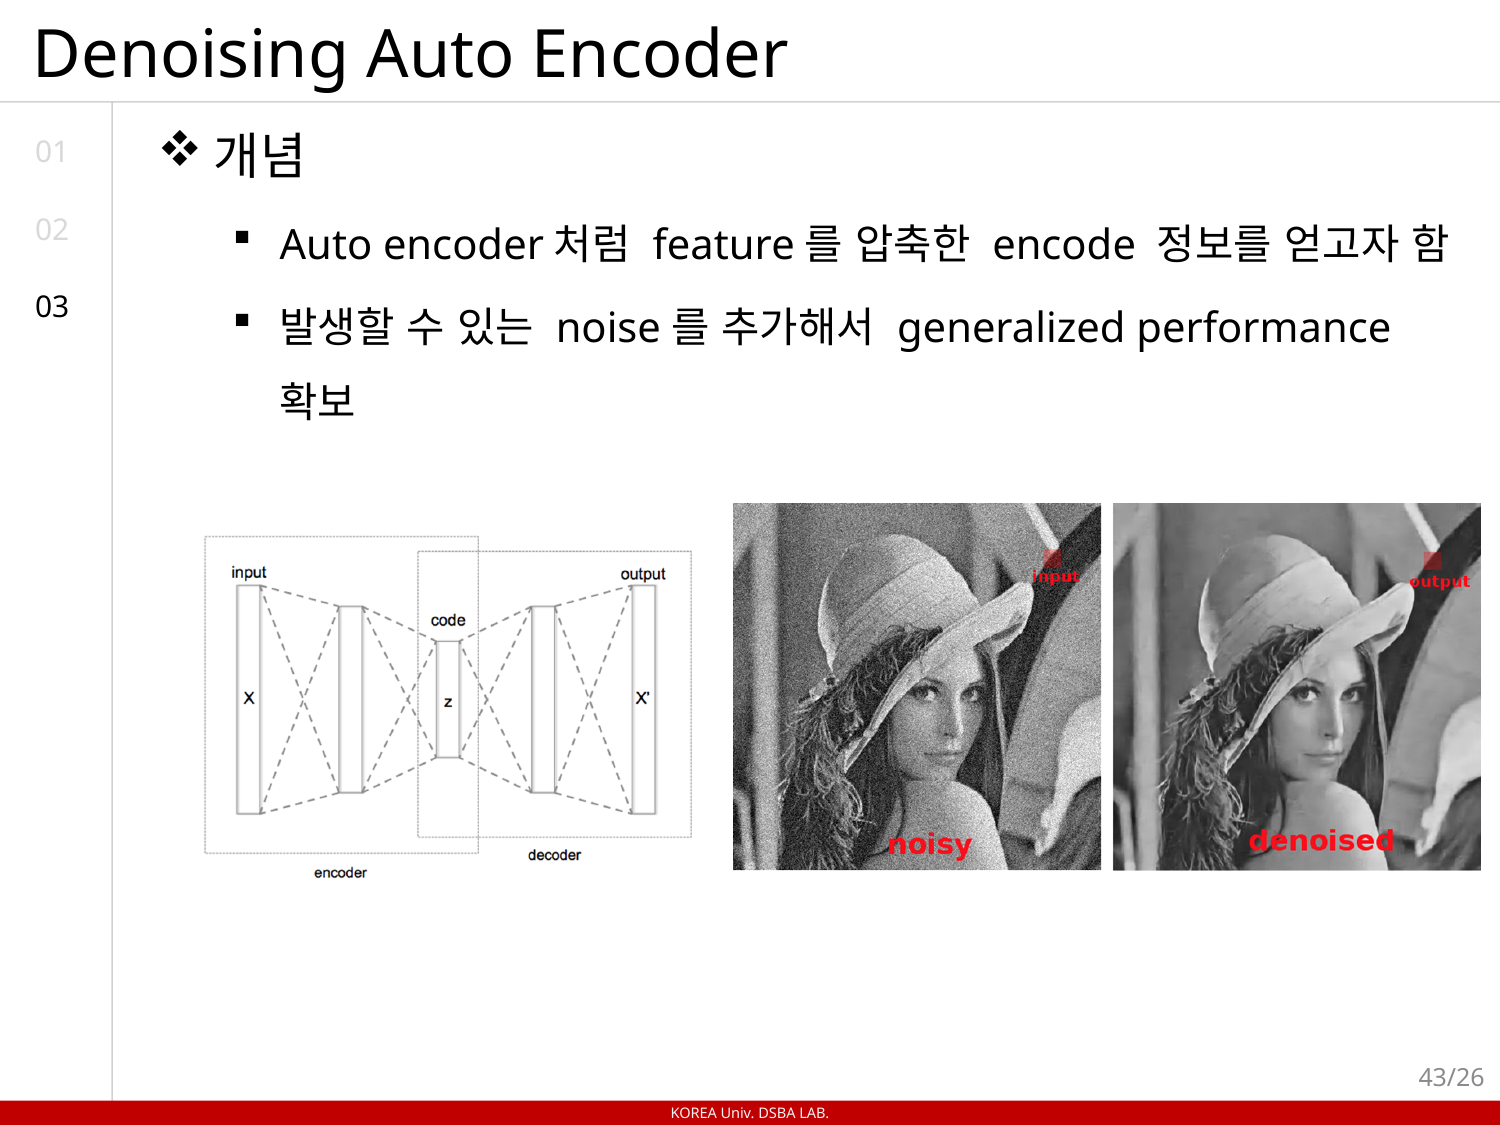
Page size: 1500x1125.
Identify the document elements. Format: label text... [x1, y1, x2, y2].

list 02 [20, 202, 100, 254]
picture [162, 491, 730, 916]
title Denoising Auto Encoder [17, 11, 1483, 90]
list 01 [20, 125, 100, 177]
slide_number 43/26 [1149, 1048, 1500, 1109]
list 03 [20, 280, 100, 332]
list 개념 Auto encoder처럼 feature를 압축한 encode 정보를 얻고자 함 발생할 수 있는 noise를 추가해서 generalized performance 확보 [142, 116, 1483, 1089]
picture [733, 503, 1481, 871]
